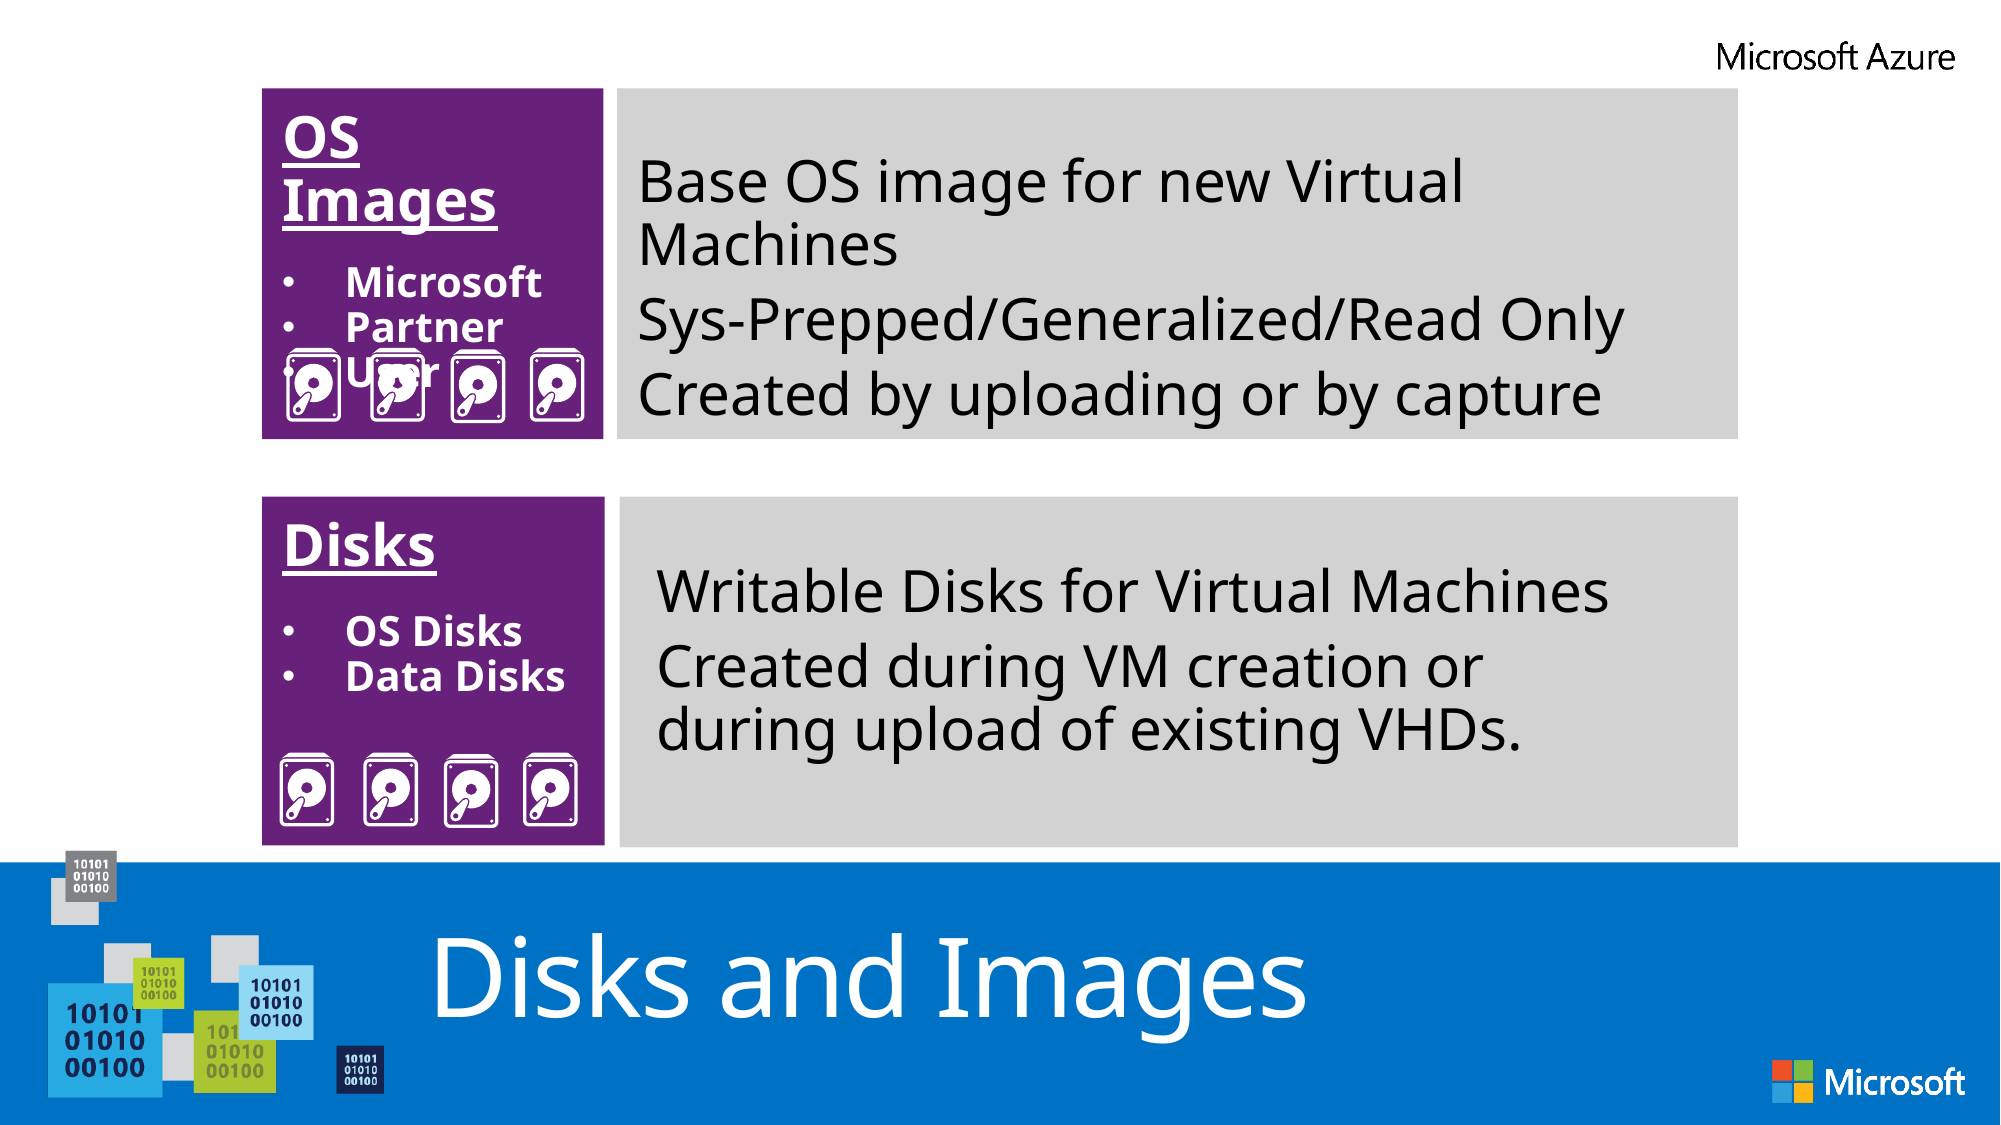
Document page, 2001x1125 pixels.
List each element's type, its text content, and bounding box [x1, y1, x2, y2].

picture [1699, 24, 1973, 88]
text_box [261, 88, 1739, 848]
picture [1772, 1060, 1965, 1103]
picture [17, 808, 463, 1125]
title Disks and Images [413, 914, 1737, 1066]
